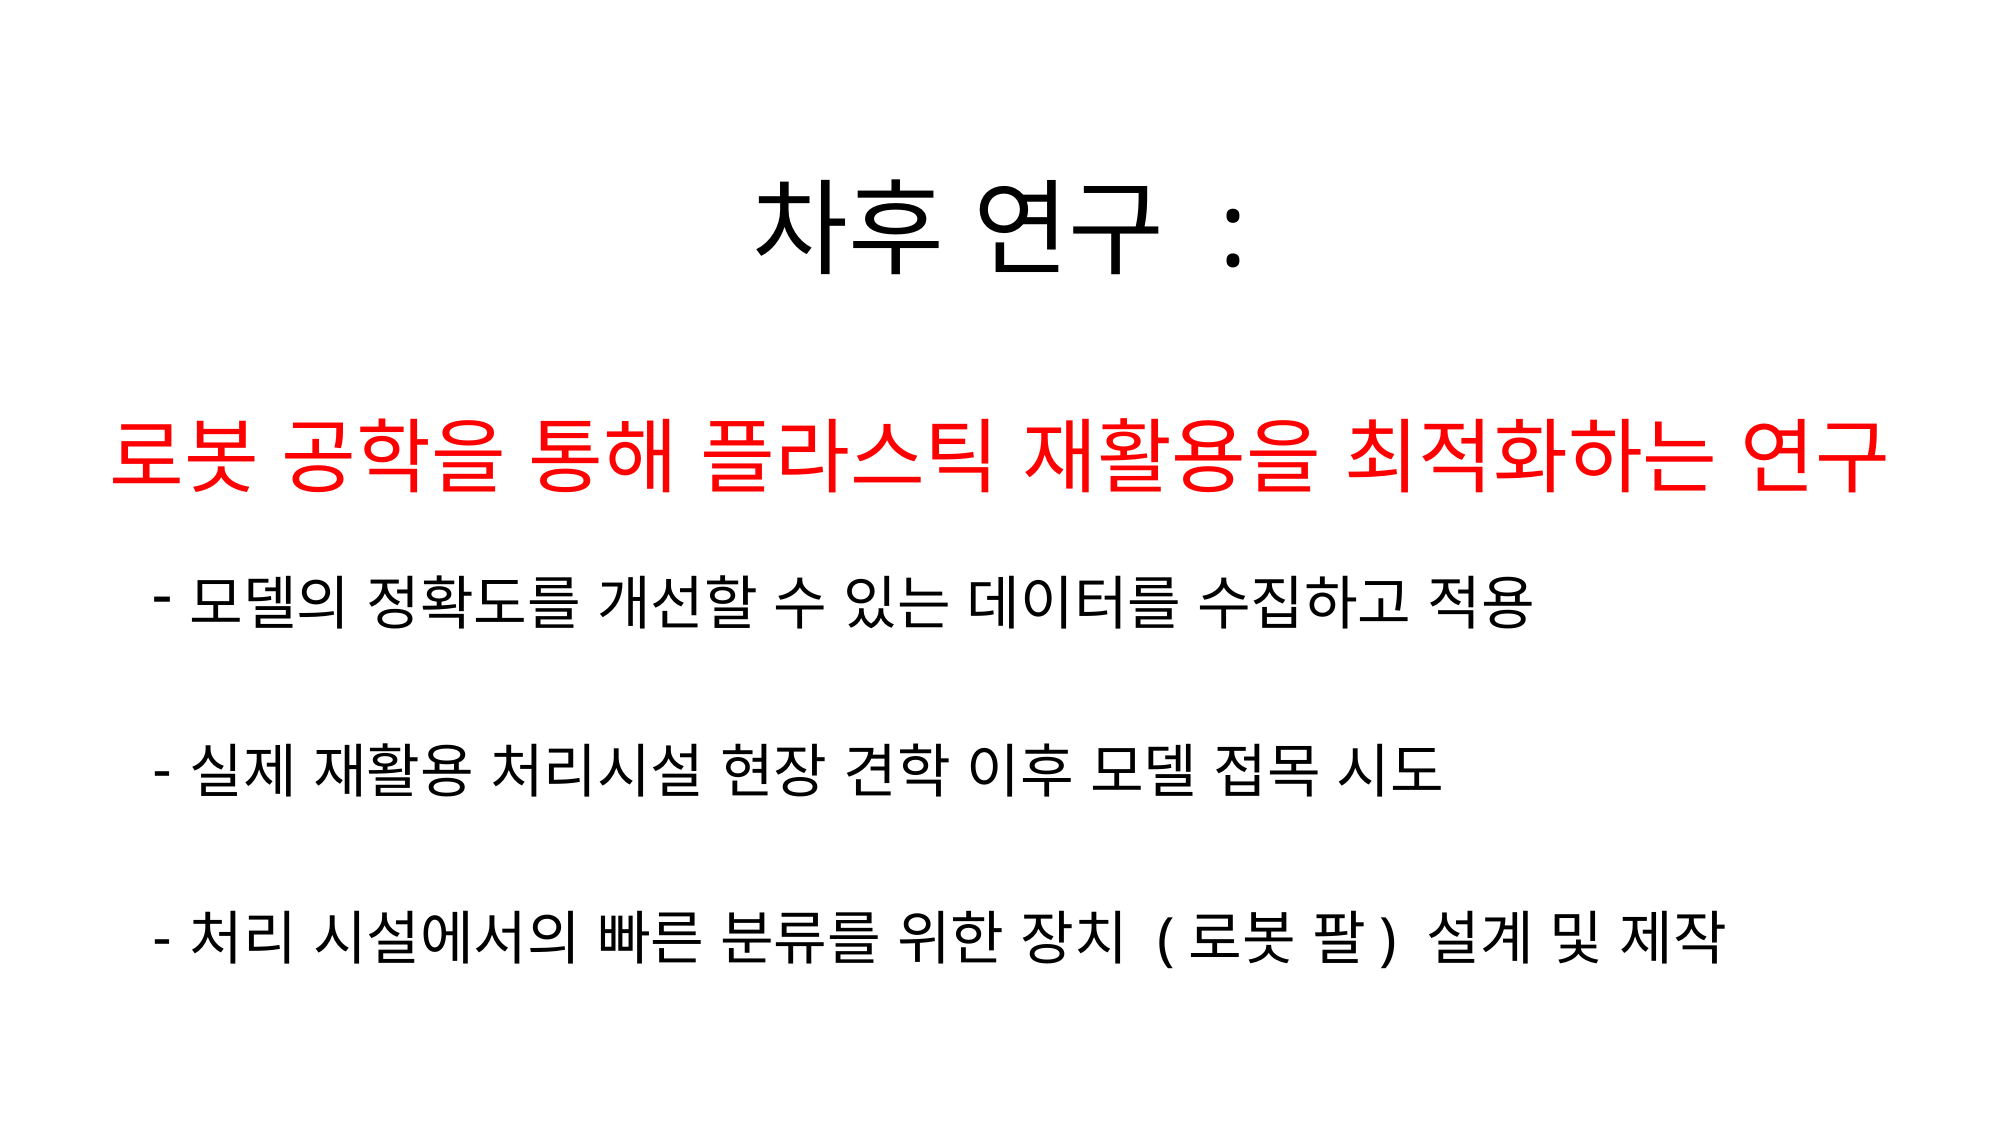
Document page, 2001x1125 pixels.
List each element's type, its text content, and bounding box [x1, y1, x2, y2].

text_box 차후 연구 : [737, 155, 1263, 295]
list 모델의 정확도를 개선할 수 있는 데이터를 수집하고 적용 실제 재활용 처리시설 현장 견학 이후 모델 접목 시도 처리 시설에서의 빠른 분류를 위한 장치 (로봇 팔) 설계 및 제작 [137, 566, 1863, 1125]
title 로봇 공학을 통해 플라스틱 재활용을 최적화하는 연구 [0, 351, 2000, 570]
